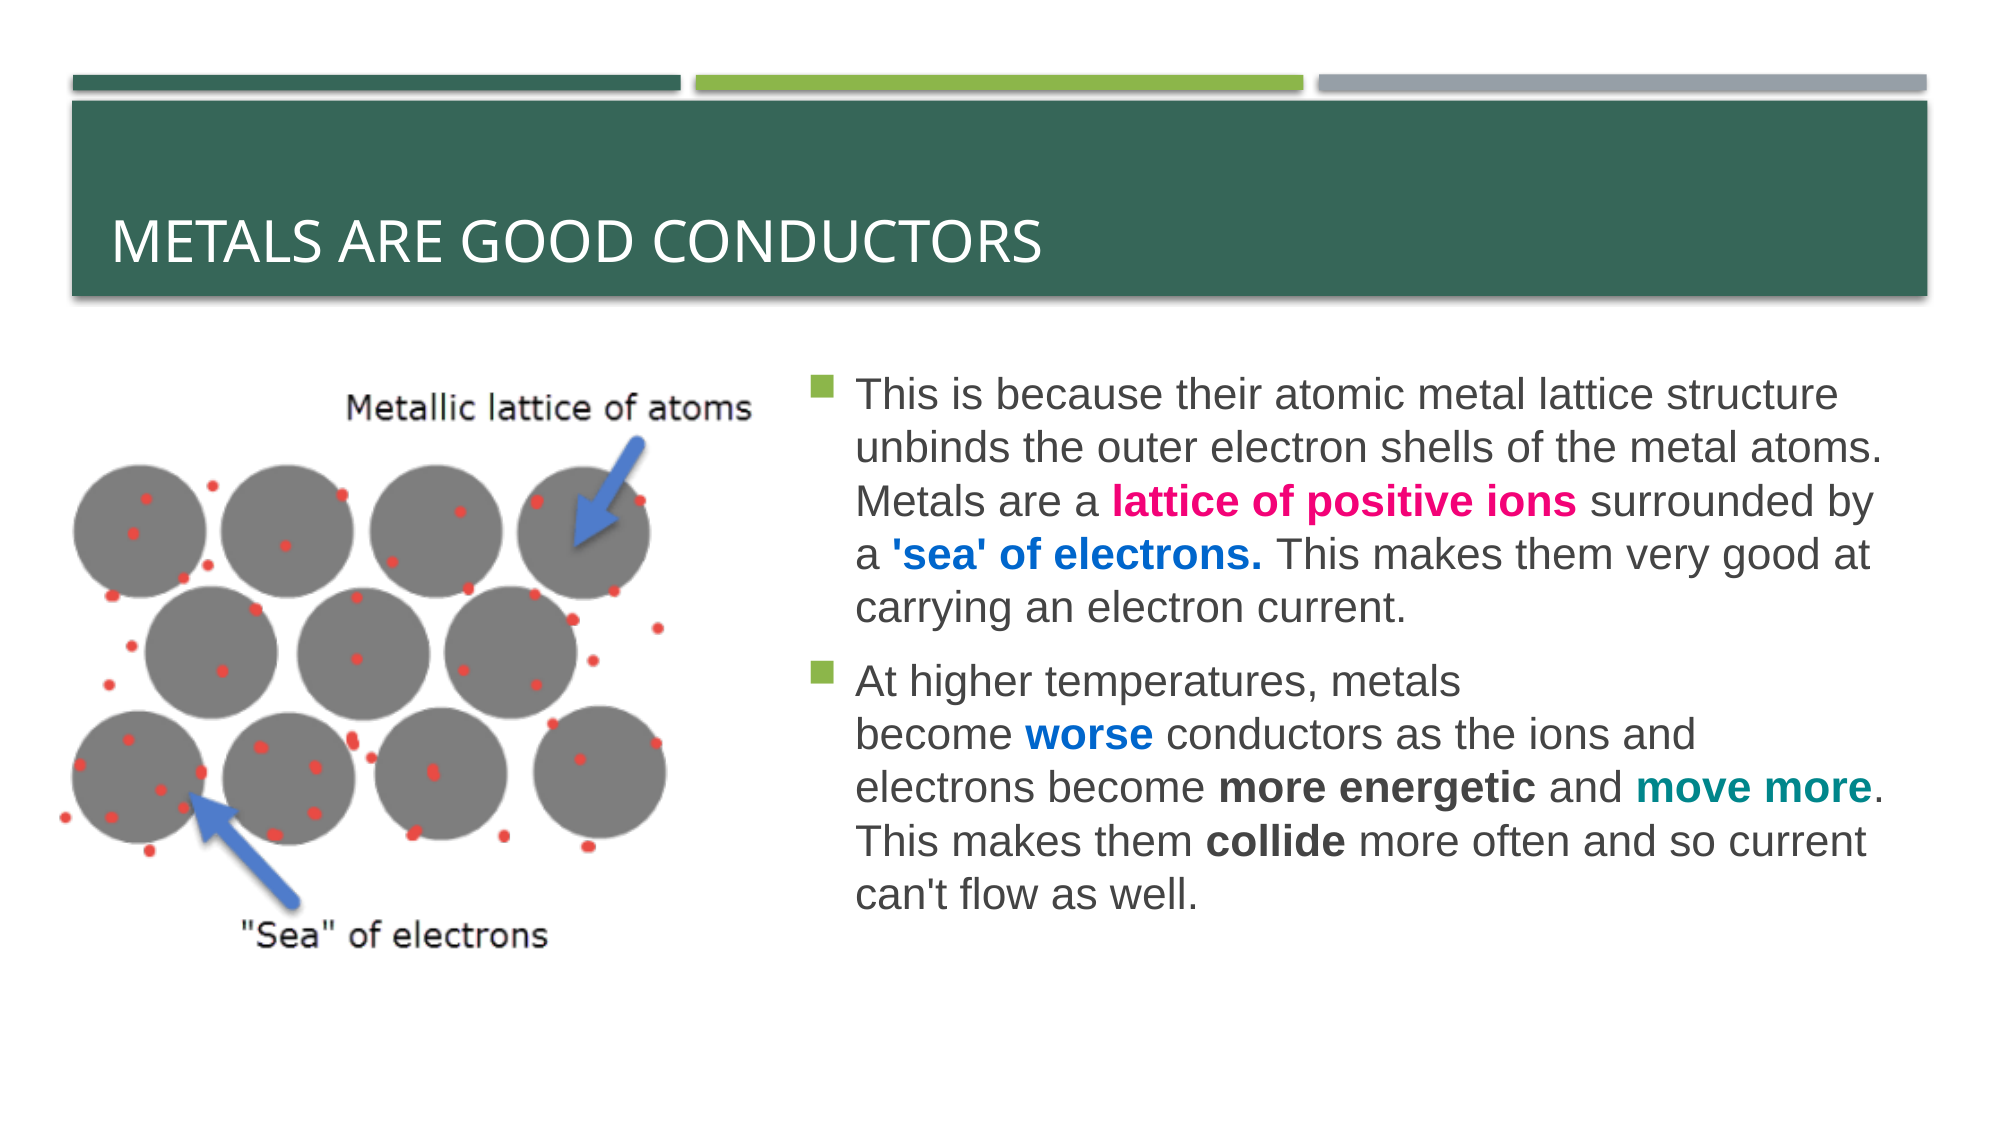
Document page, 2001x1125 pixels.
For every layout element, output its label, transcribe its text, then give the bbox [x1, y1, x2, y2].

title Metals are good conductors [95, 115, 1905, 282]
list This is because their atomic metal lattice structure unbinds the outer electron shells of the metal atoms. Metals are a lattice of positive ions surrounded by a 'sea' of electrons. This makes them very good at carrying an electron current. At higher temperatures, metals become worse conductors as the ions and electrons become more energetic and move more. This makes them collide more often and so current can't flow as well. [791, 357, 1905, 962]
picture [43, 376, 762, 962]
